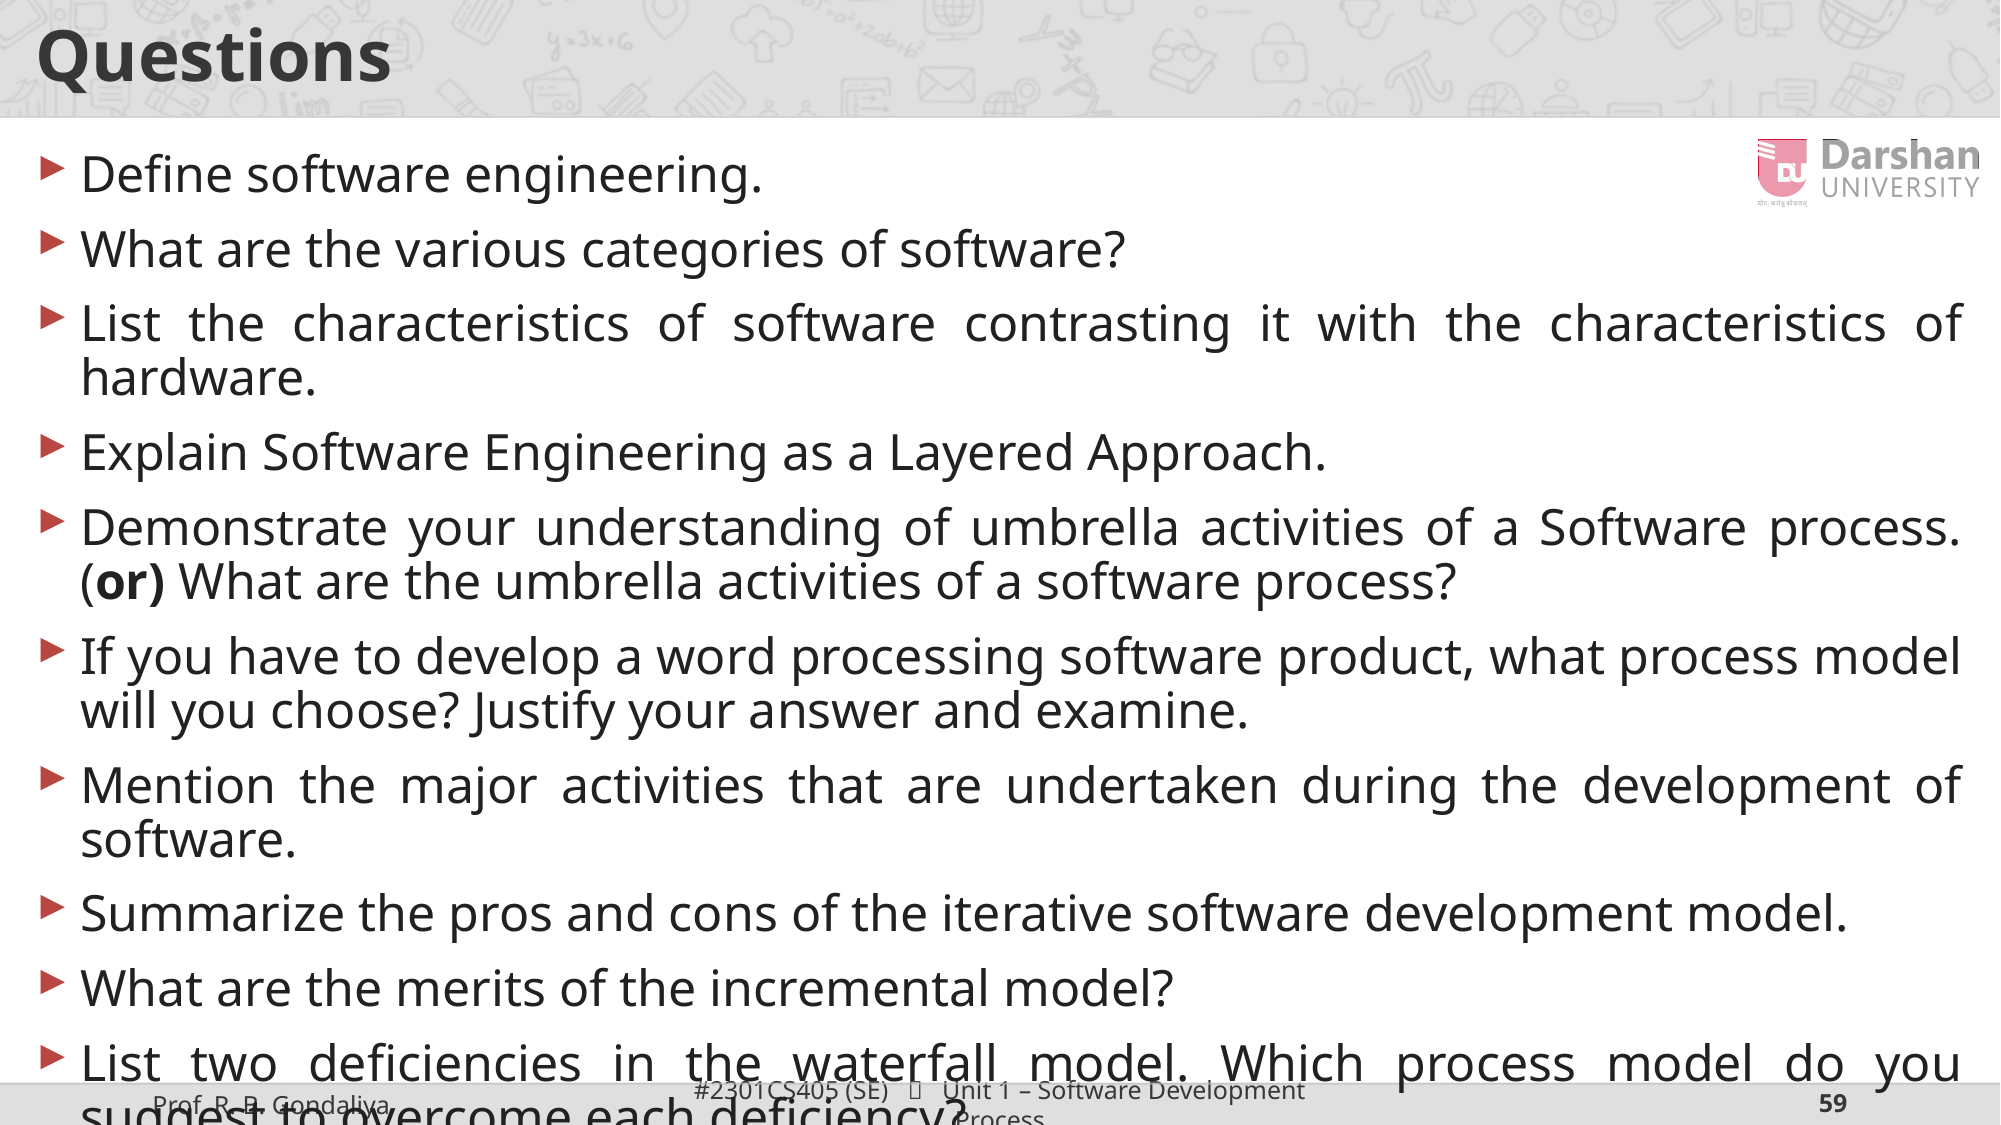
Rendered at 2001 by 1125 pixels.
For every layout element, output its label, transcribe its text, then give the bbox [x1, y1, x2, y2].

list Define software engineering. What are the various categories of software? List the characteristics of software contrasting it with the characteristics of hardware. Explain Software Engineering as a Layered Approach. Demonstrate your understanding of umbrella activities of a Software process. (or) What are the umbrella activities of a software process? If you have to develop a word processing software product, what process model will you choose? Justify your answer and examine. Mention the major activities that are undertaken during the development of software. Summarize the pros and cons of the iterative software development model. What are the merits of the incremental model? List two deficiencies in the waterfall model. Which process model do you suggest to overcome each deficiency? [21, 141, 1979, 1059]
title Questions [0, 0, 2000, 117]
